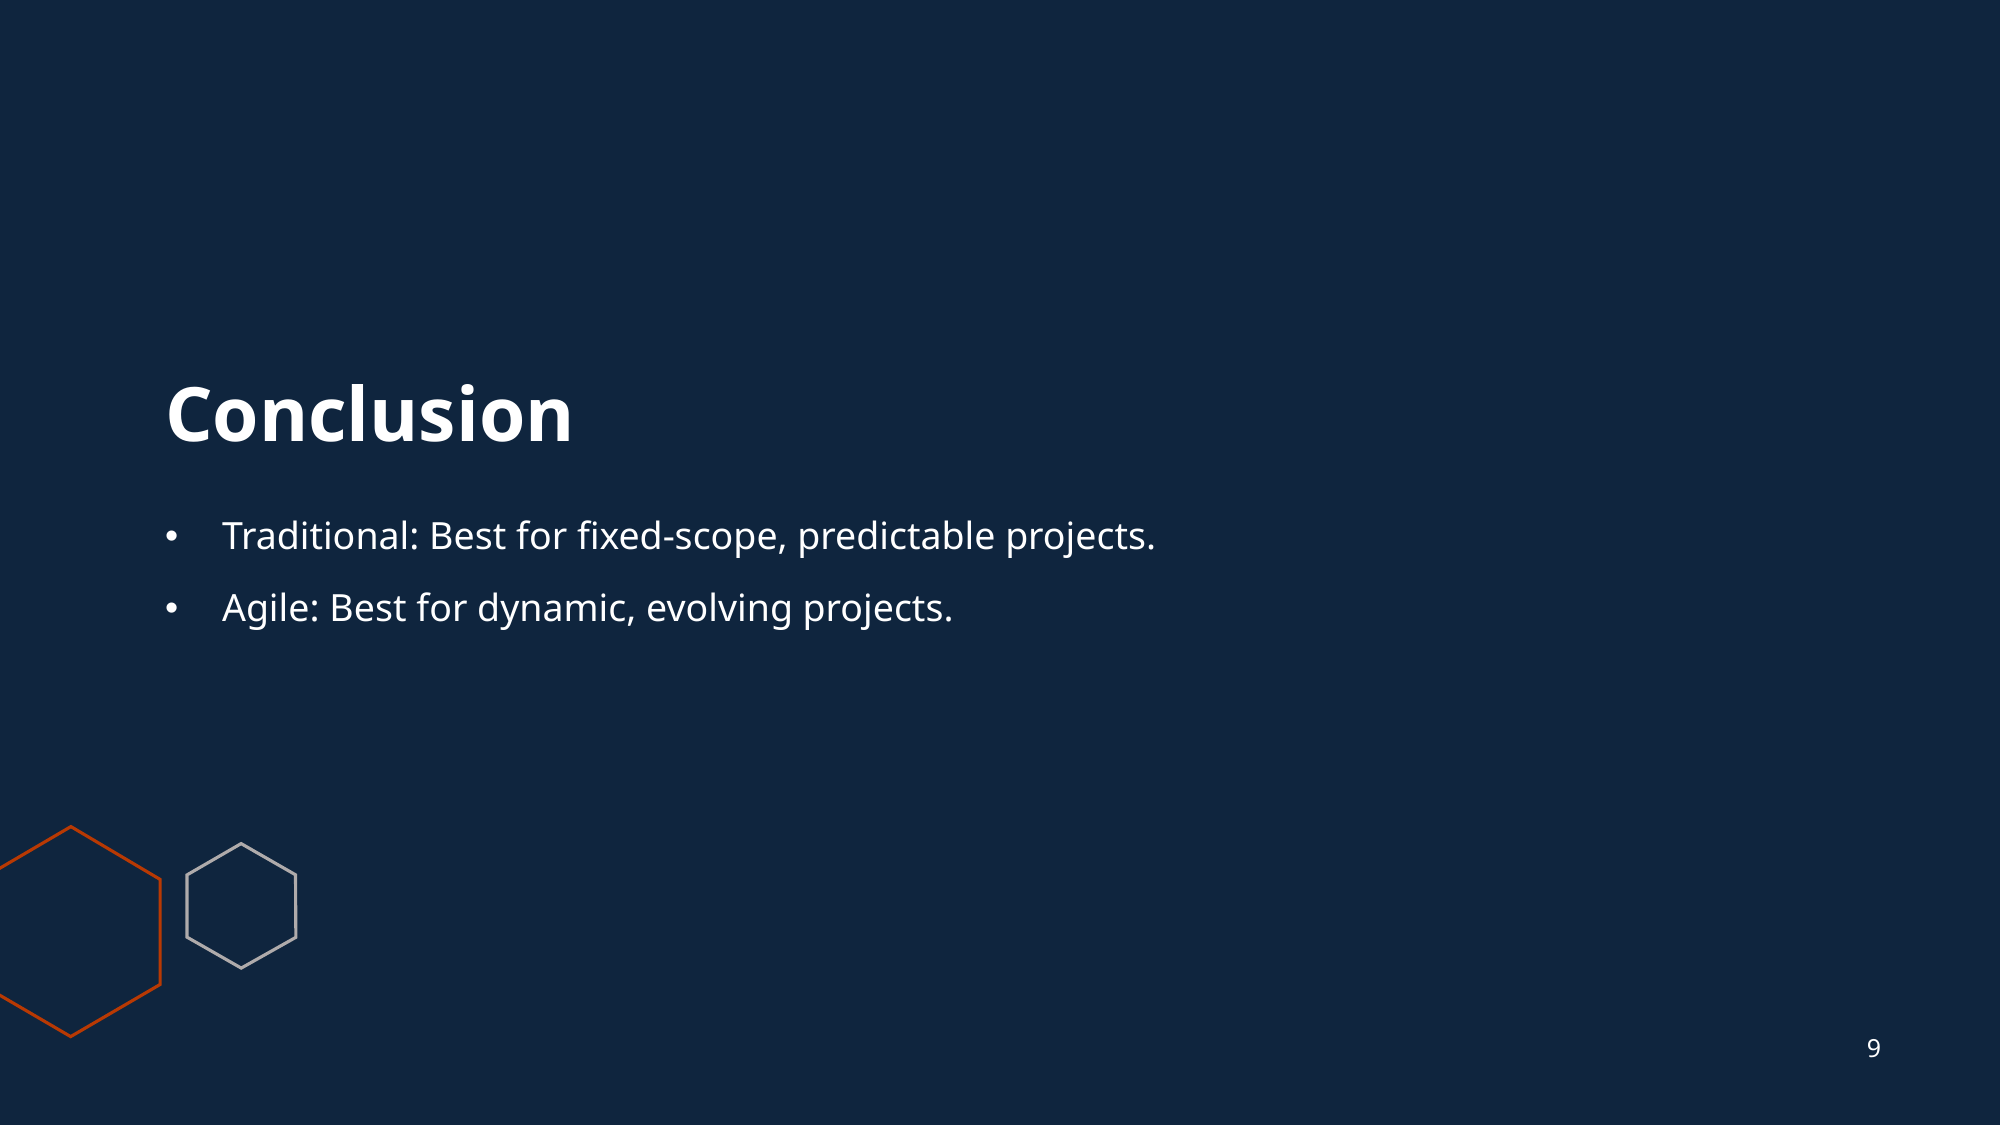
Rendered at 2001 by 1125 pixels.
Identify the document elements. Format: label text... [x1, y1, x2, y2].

list Traditional: Best for fixed-scope, predictable projects. Agile: Best for dynamic, evolving projects. [150, 510, 1784, 825]
title Conclusion [150, 120, 870, 465]
slide_number 9 [1836, 1020, 1912, 1080]
